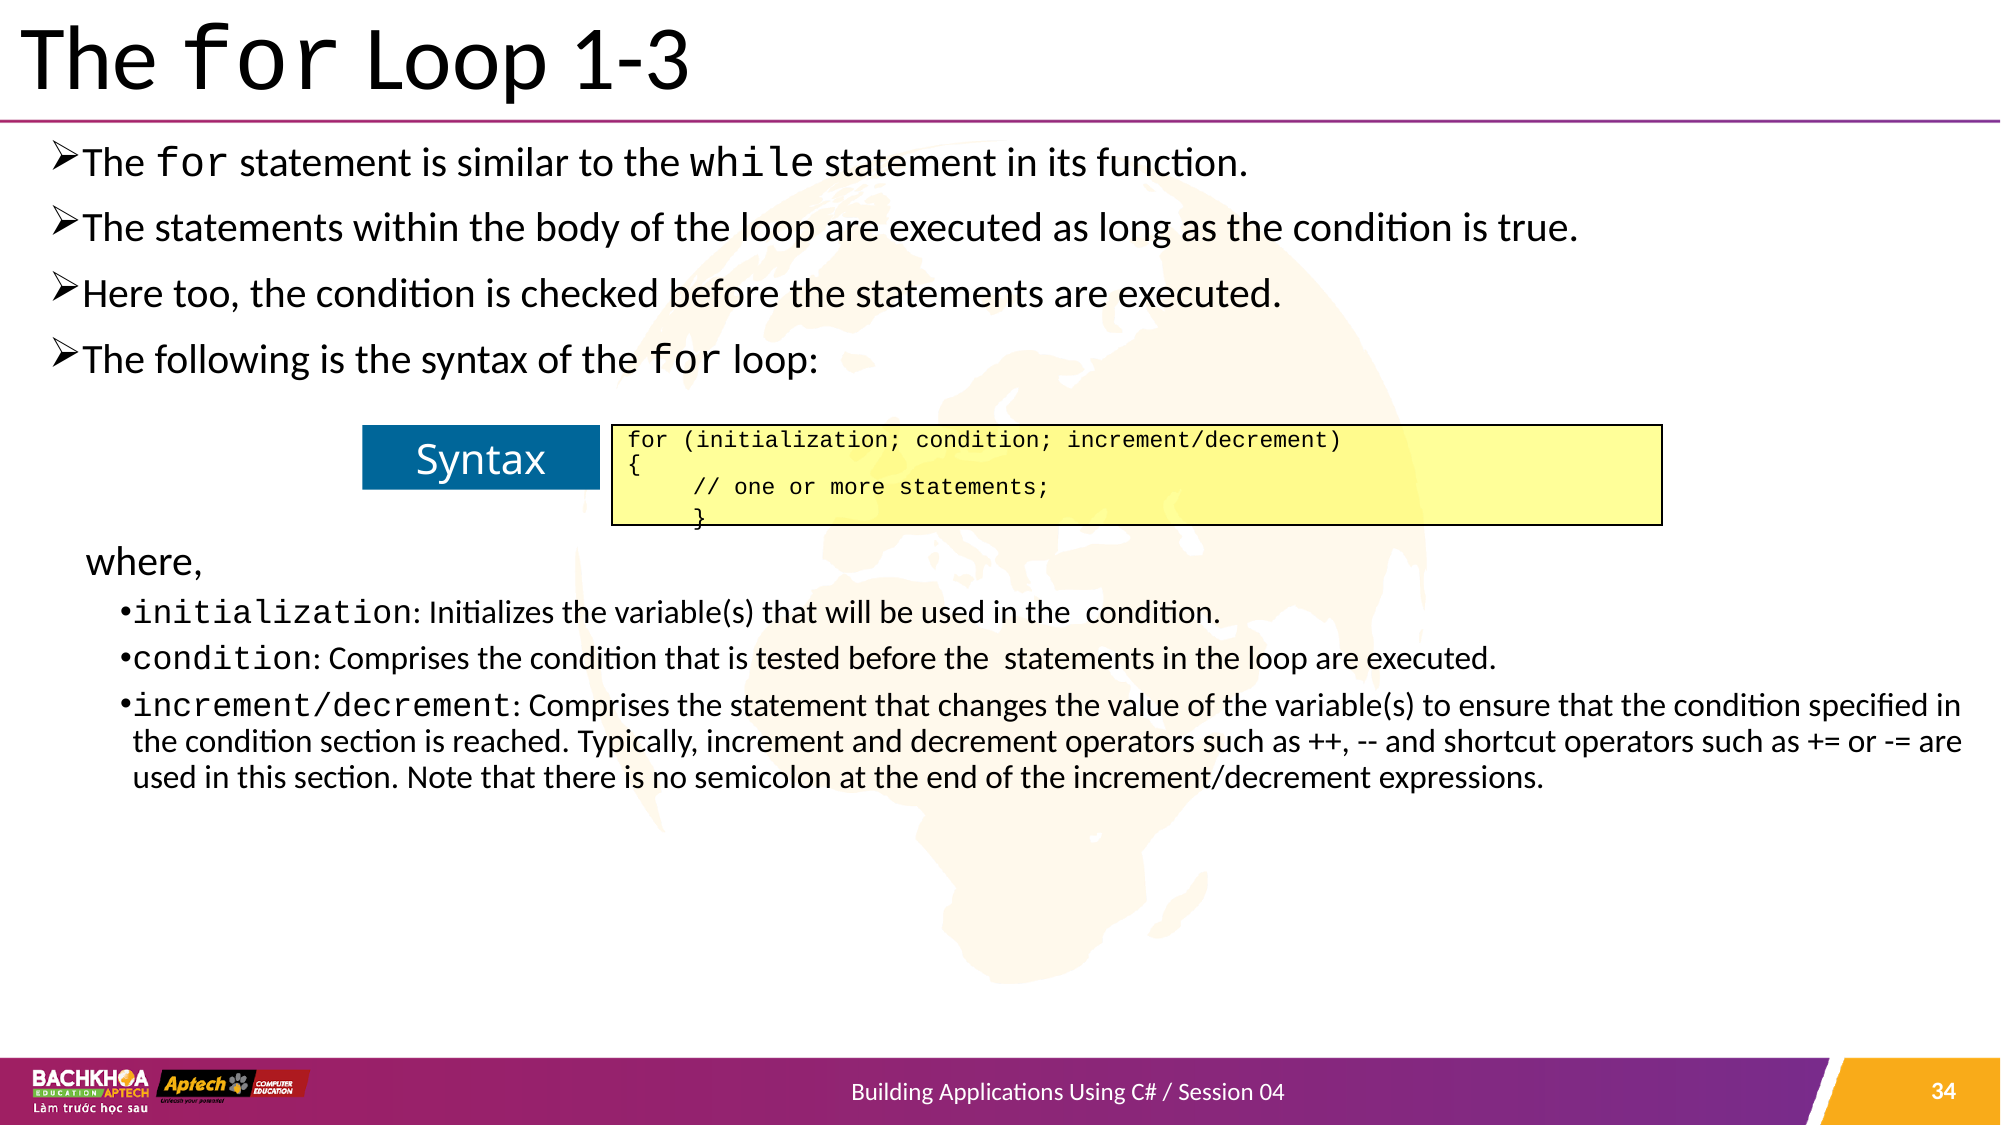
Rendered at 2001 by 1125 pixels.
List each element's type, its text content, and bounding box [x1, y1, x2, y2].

text_box for (initialization; condition; increment/decrement) { // one or more statements; } [612, 425, 1663, 525]
title The for Loop 1-3 [5, 3, 1993, 116]
text_box Syntax [362, 425, 600, 490]
list The for statement is similar to the while statement in its function. The statements within the body of the loop are executed as long as the condition is true. Here too, the condition is checked before the statements are executed. The following is the syntax of the for loop: where, initialization: Initializes the variable(s) that will be used in the condition. condition: Comprises the condition that is tested before the statements in the loop are executed. increment/decrement: Comprises the statement that changes the value of the variable(s) to ensure that the condition specified in the condition section is reached. Typically, increment and decrement operators such as ++, -- and shortcut operators such as += or -= are used in this section. Note that there is no semicolon at the end of the increment/decrement expressions. [5, 125, 1993, 1014]
slide_number 34 [1899, 1059, 1988, 1120]
footer Building Applications Using C# / Session 04 [324, 1060, 1813, 1120]
picture [0, 0, 2001, 1125]
